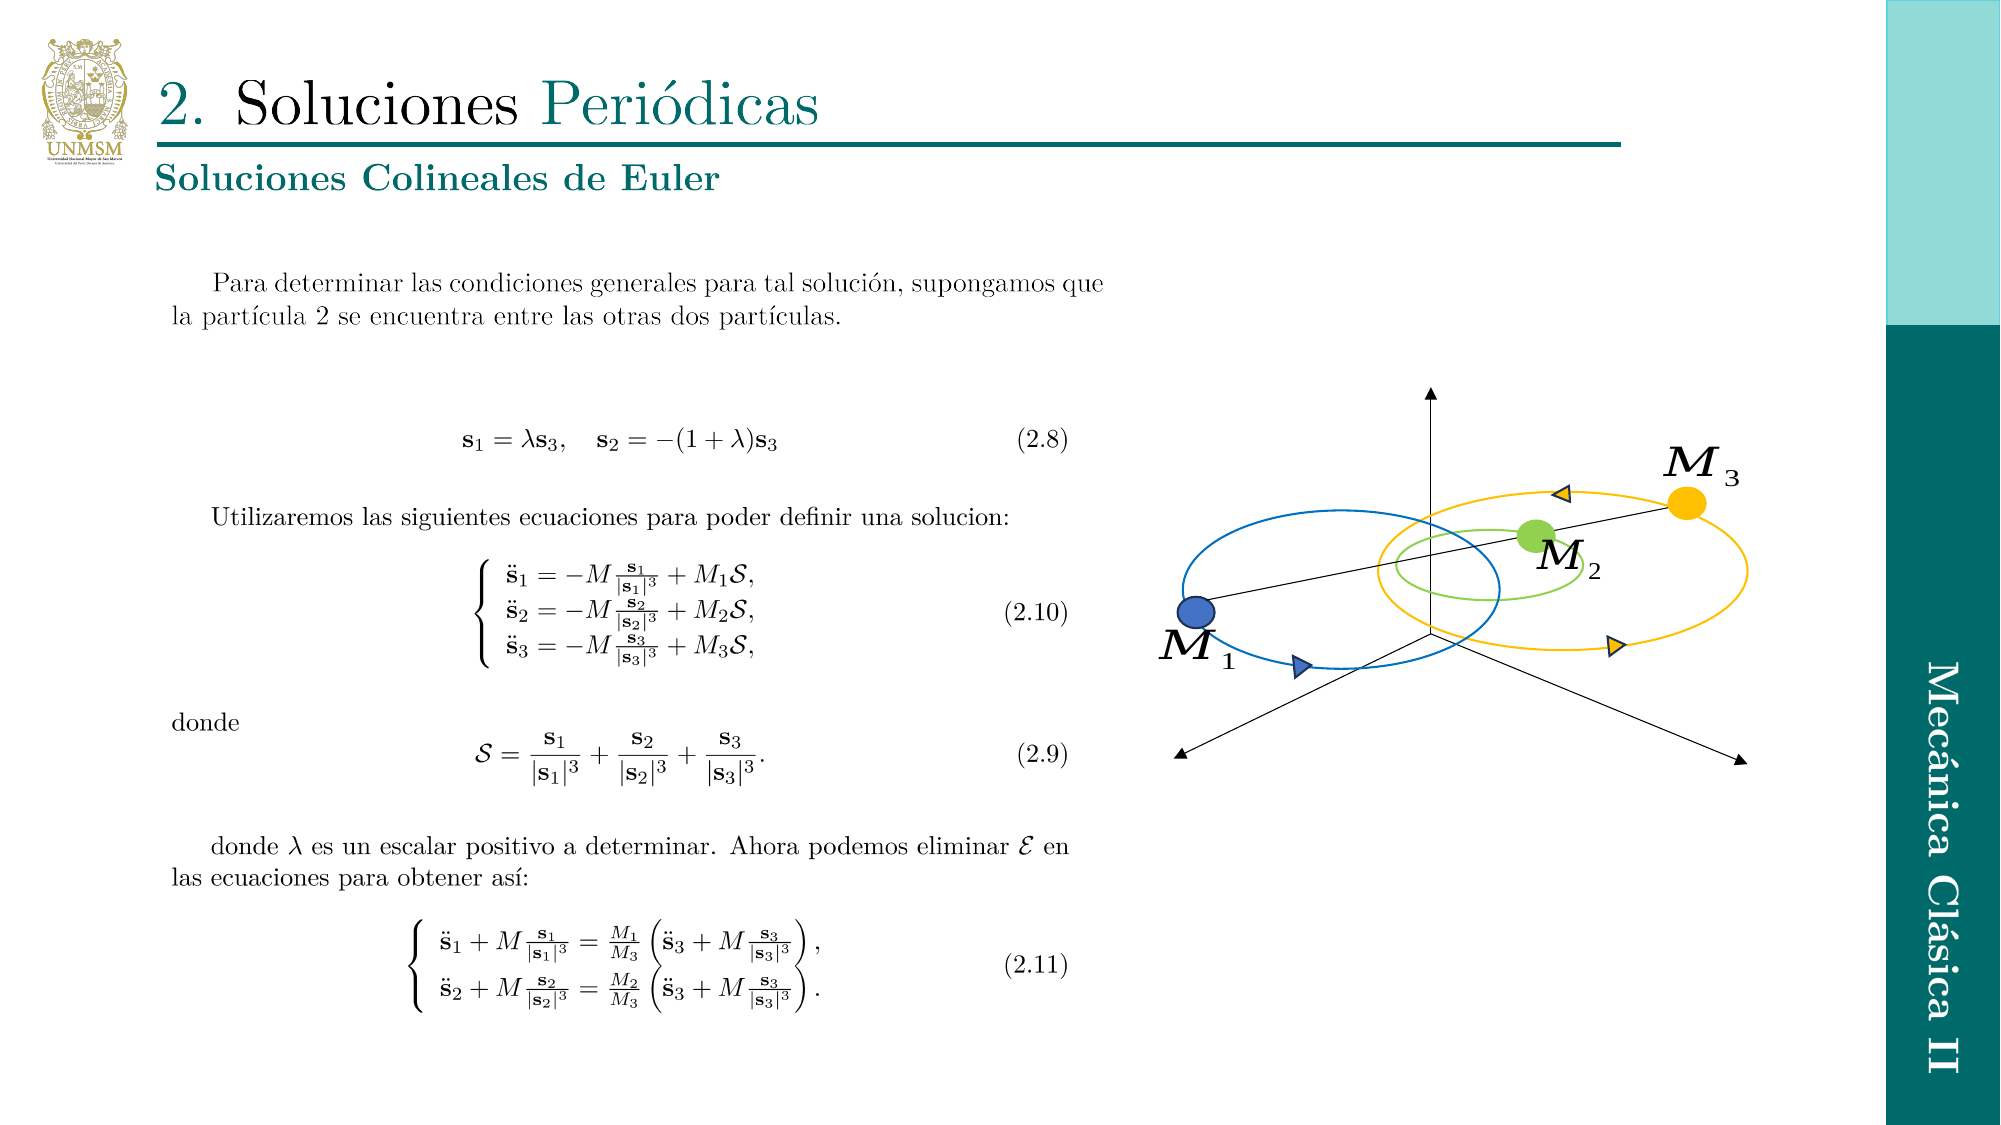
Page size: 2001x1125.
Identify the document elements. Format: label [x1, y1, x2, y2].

text_box [1886, 882, 2000, 1125]
picture [172, 272, 1103, 330]
picture [160, 79, 818, 125]
text_box [1886, 325, 2000, 852]
text_box [1176, 595, 1216, 630]
text_box [1886, 0, 2000, 325]
picture [172, 427, 1069, 1013]
text_box [1550, 484, 1572, 503]
picture [41, 37, 128, 167]
picture [1737, 662, 2000, 1073]
text_box [1202, 601, 1430, 633]
picture [156, 163, 720, 191]
text_box [1173, 633, 1431, 759]
text_box [1571, 490, 1662, 503]
text_box [1431, 601, 1500, 633]
text_box [1463, 490, 1567, 503]
text_box [1667, 486, 1707, 520]
text_box [1430, 633, 1748, 765]
text_box [1205, 503, 1690, 601]
text_box [1477, 516, 1749, 633]
text_box [1181, 547, 1205, 600]
